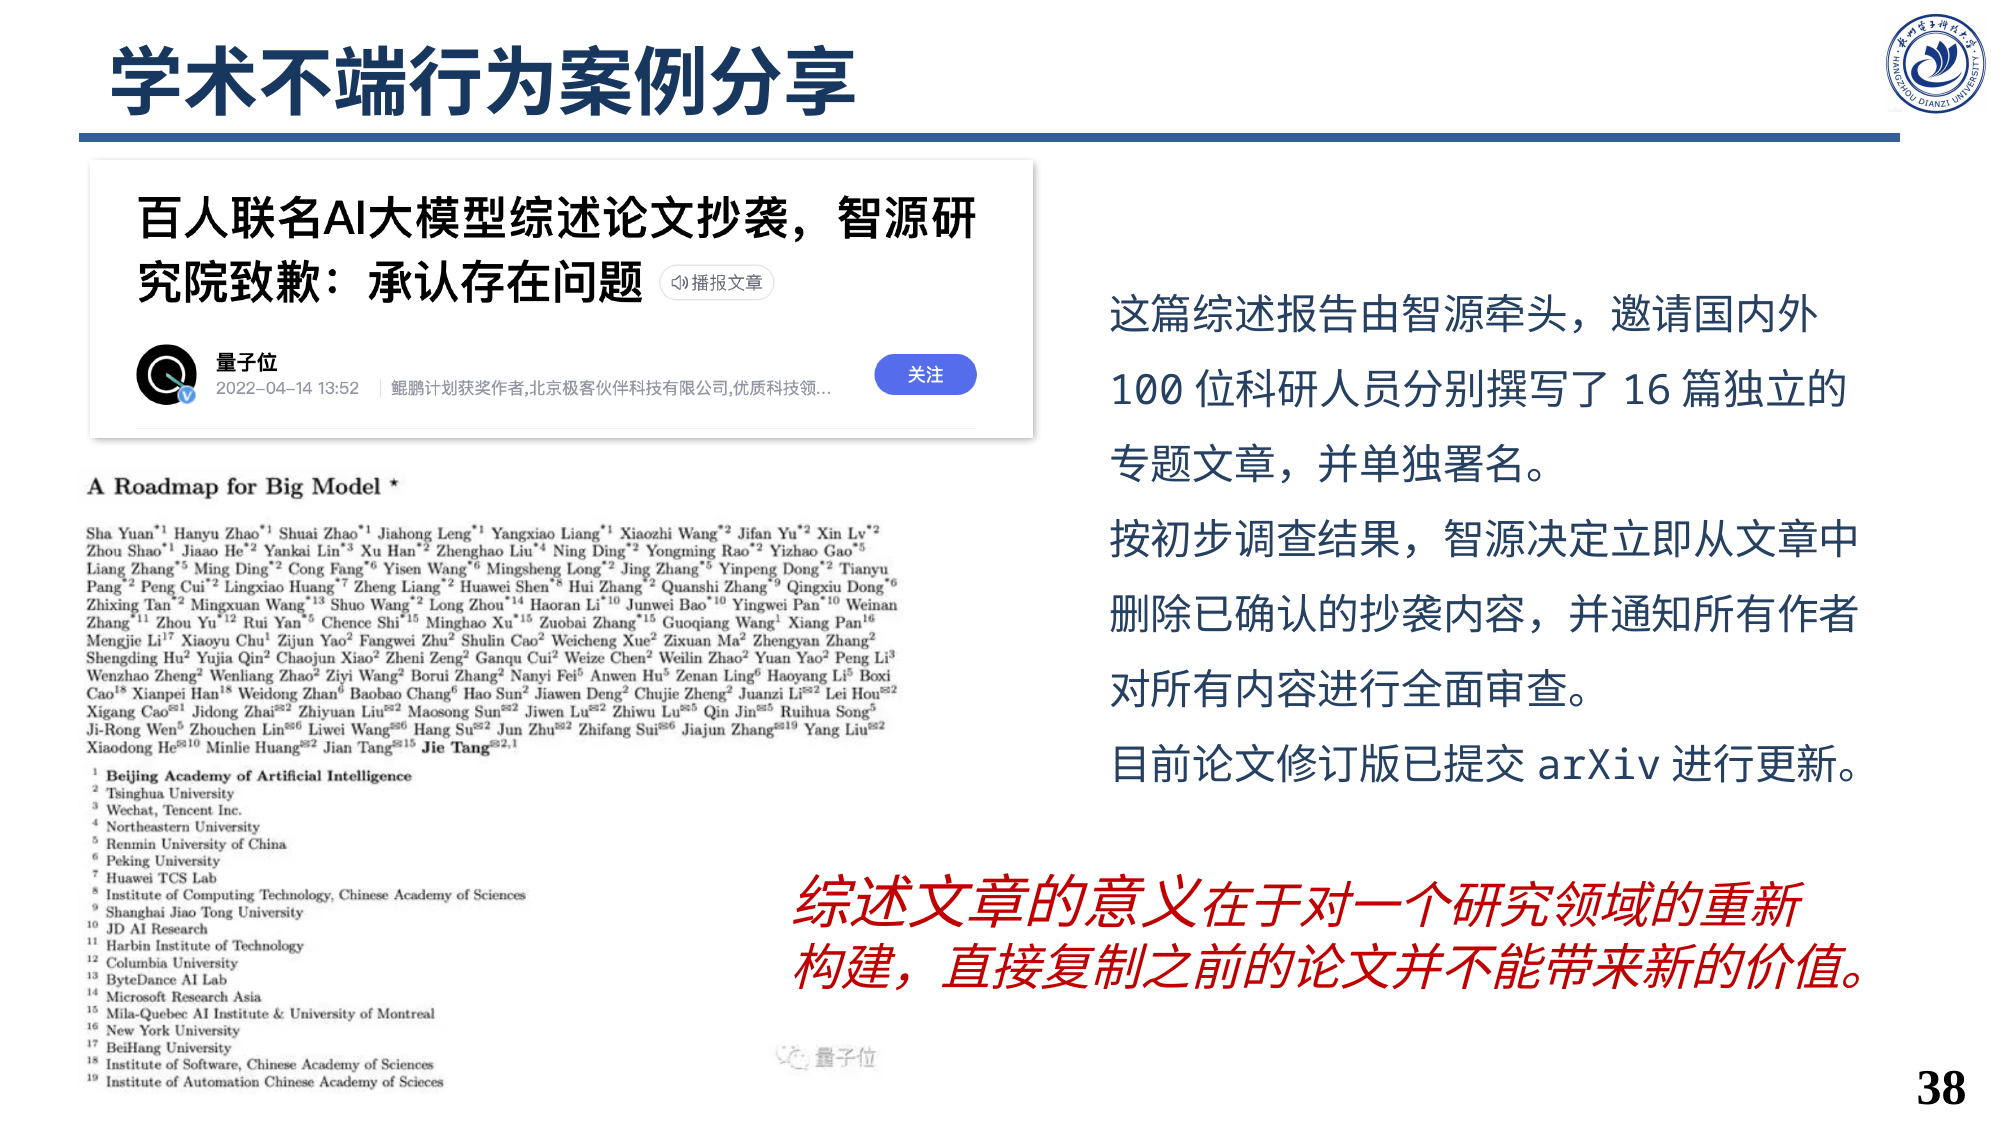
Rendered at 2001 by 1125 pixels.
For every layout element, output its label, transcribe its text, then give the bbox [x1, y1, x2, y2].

slide_number 38 [1886, 1046, 1982, 1107]
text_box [78, 160, 1886, 1100]
title 学术不端行为案例分享 [0, 33, 2000, 126]
picture [1885, 13, 1987, 33]
